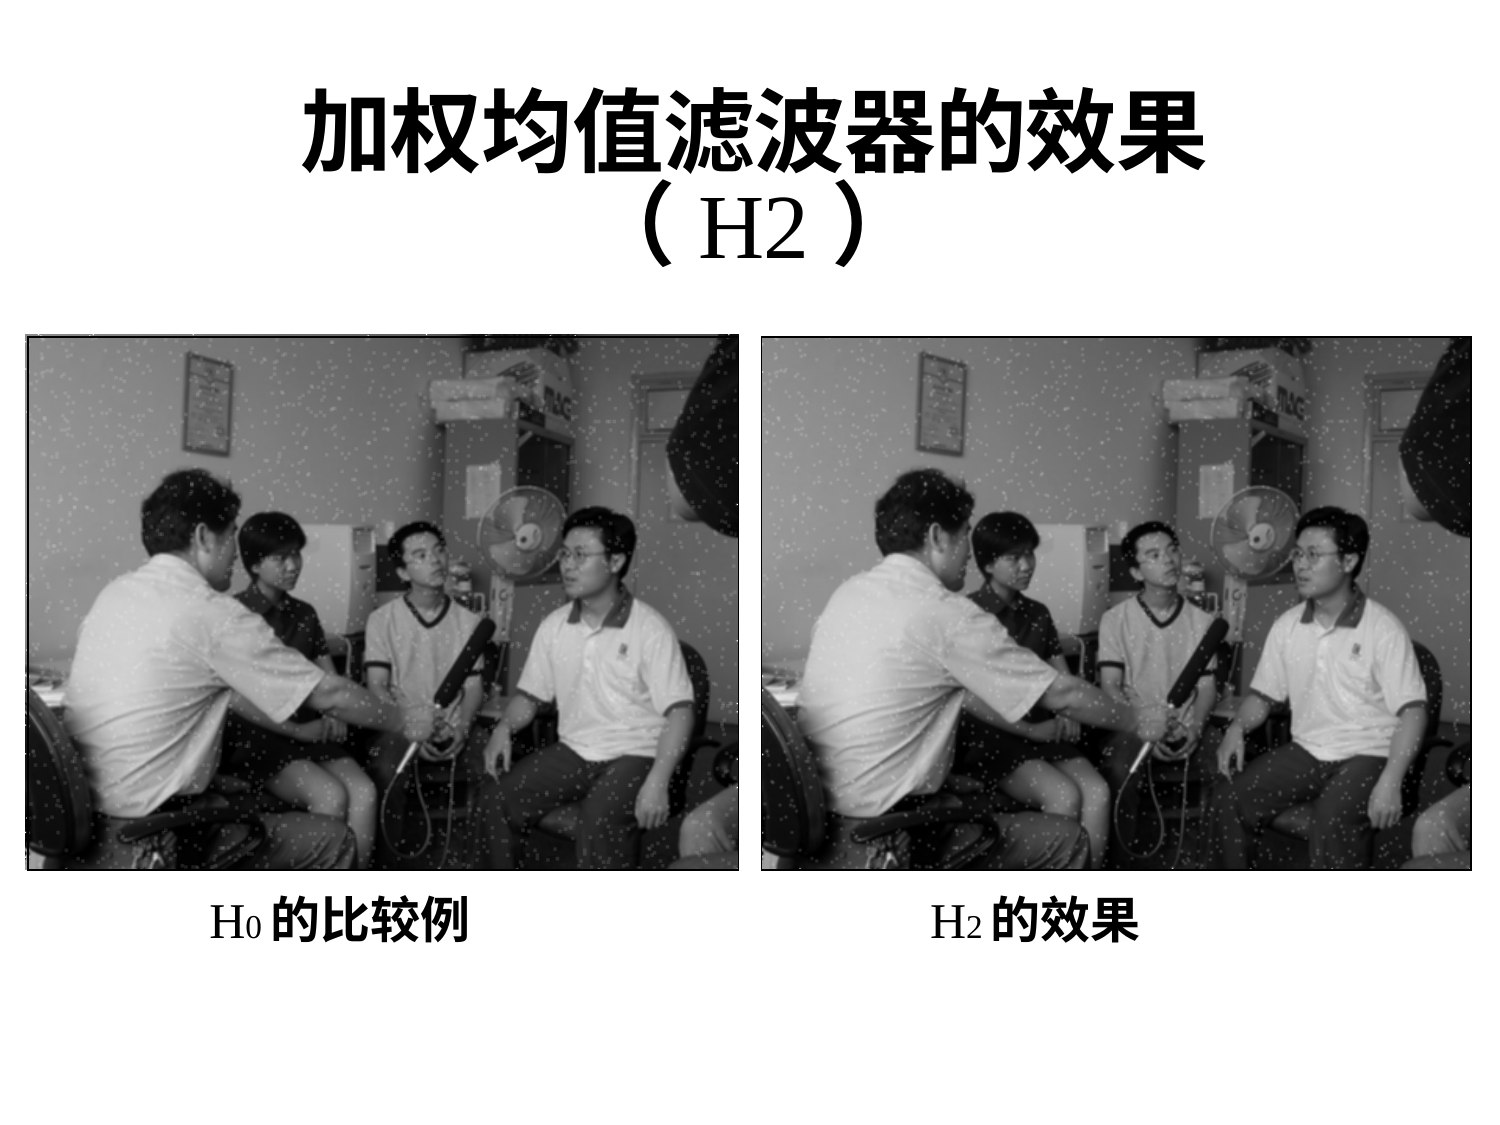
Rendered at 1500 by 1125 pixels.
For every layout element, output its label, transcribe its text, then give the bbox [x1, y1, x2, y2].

text_box H0的比较例 [194, 881, 526, 957]
picture [28, 337, 739, 870]
text_box H2的效果 [915, 881, 1176, 957]
picture [761, 337, 1471, 870]
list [24, 334, 32, 870]
title 加权均值滤波器的效果（H2） [134, 47, 1373, 285]
